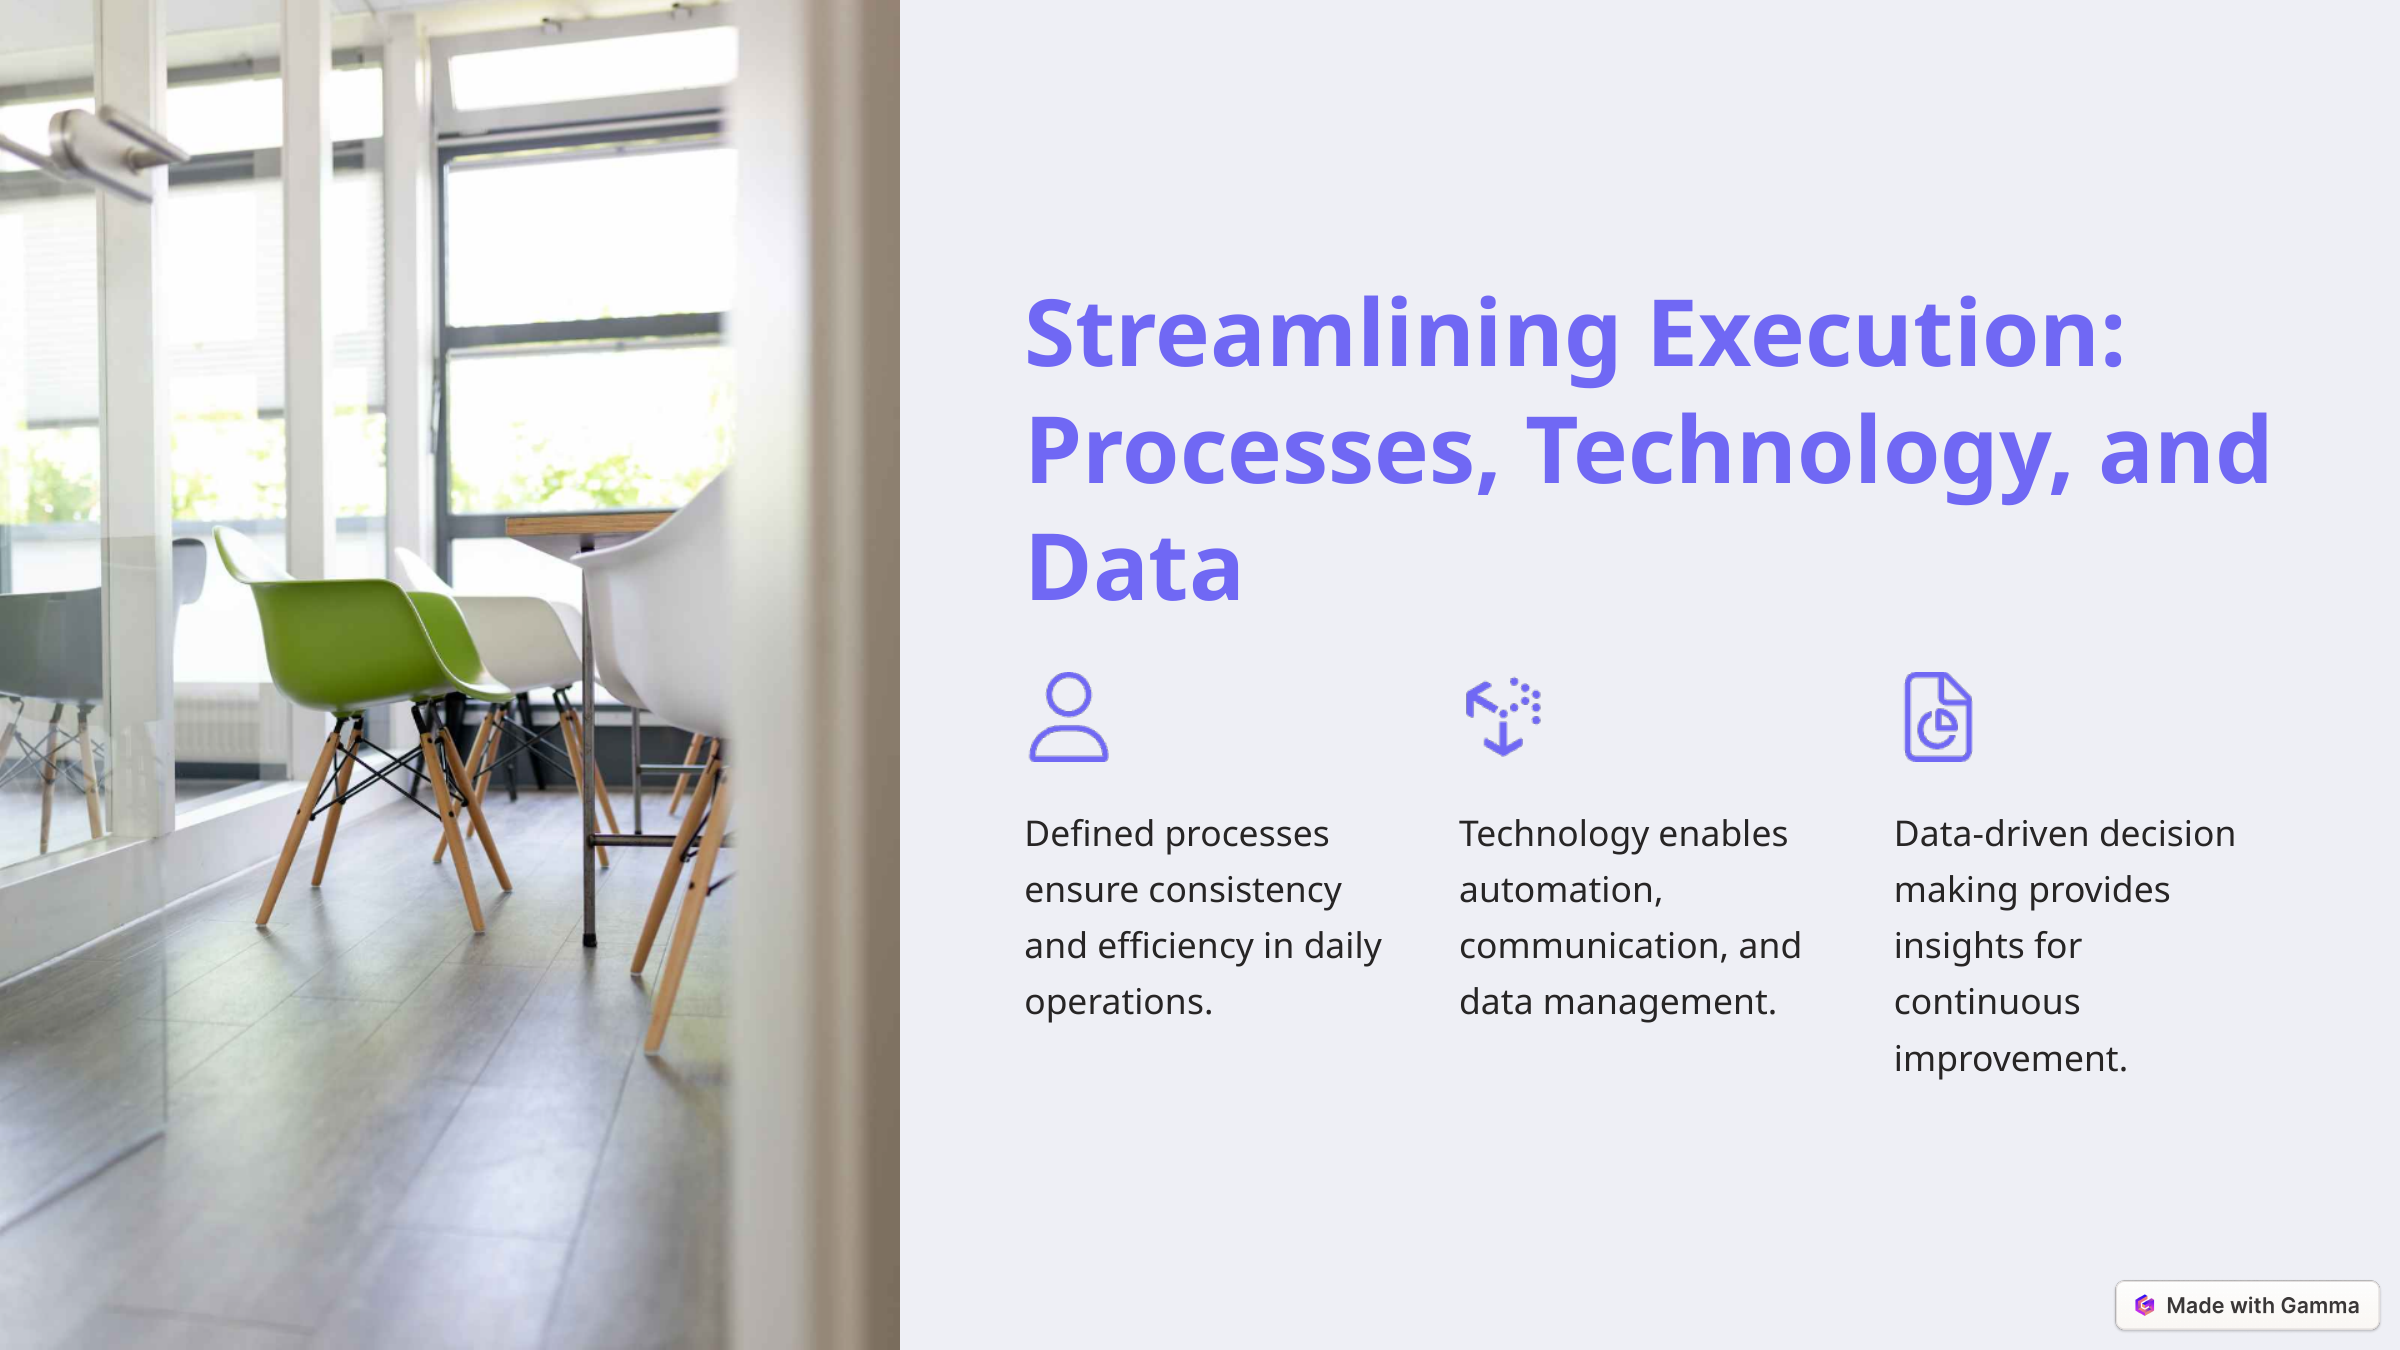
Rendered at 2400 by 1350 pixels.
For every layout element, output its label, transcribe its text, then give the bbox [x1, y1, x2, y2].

picture [1024, 672, 1114, 762]
picture [1893, 672, 1983, 762]
picture [2106, 1271, 2389, 1339]
text_box Streamlining Execution: Processes, Technology, and Data [1024, 268, 2276, 620]
text_box Defined processes ensure consistency and efficiency in daily operations. [1024, 796, 1406, 1025]
text_box Technology enables automation, communication, and data management. [1459, 796, 1841, 1025]
picture [1459, 672, 1548, 762]
picture [0, 0, 900, 1350]
text_box Data-driven decision making provides insights for continuous improvement. [1894, 797, 2276, 1082]
